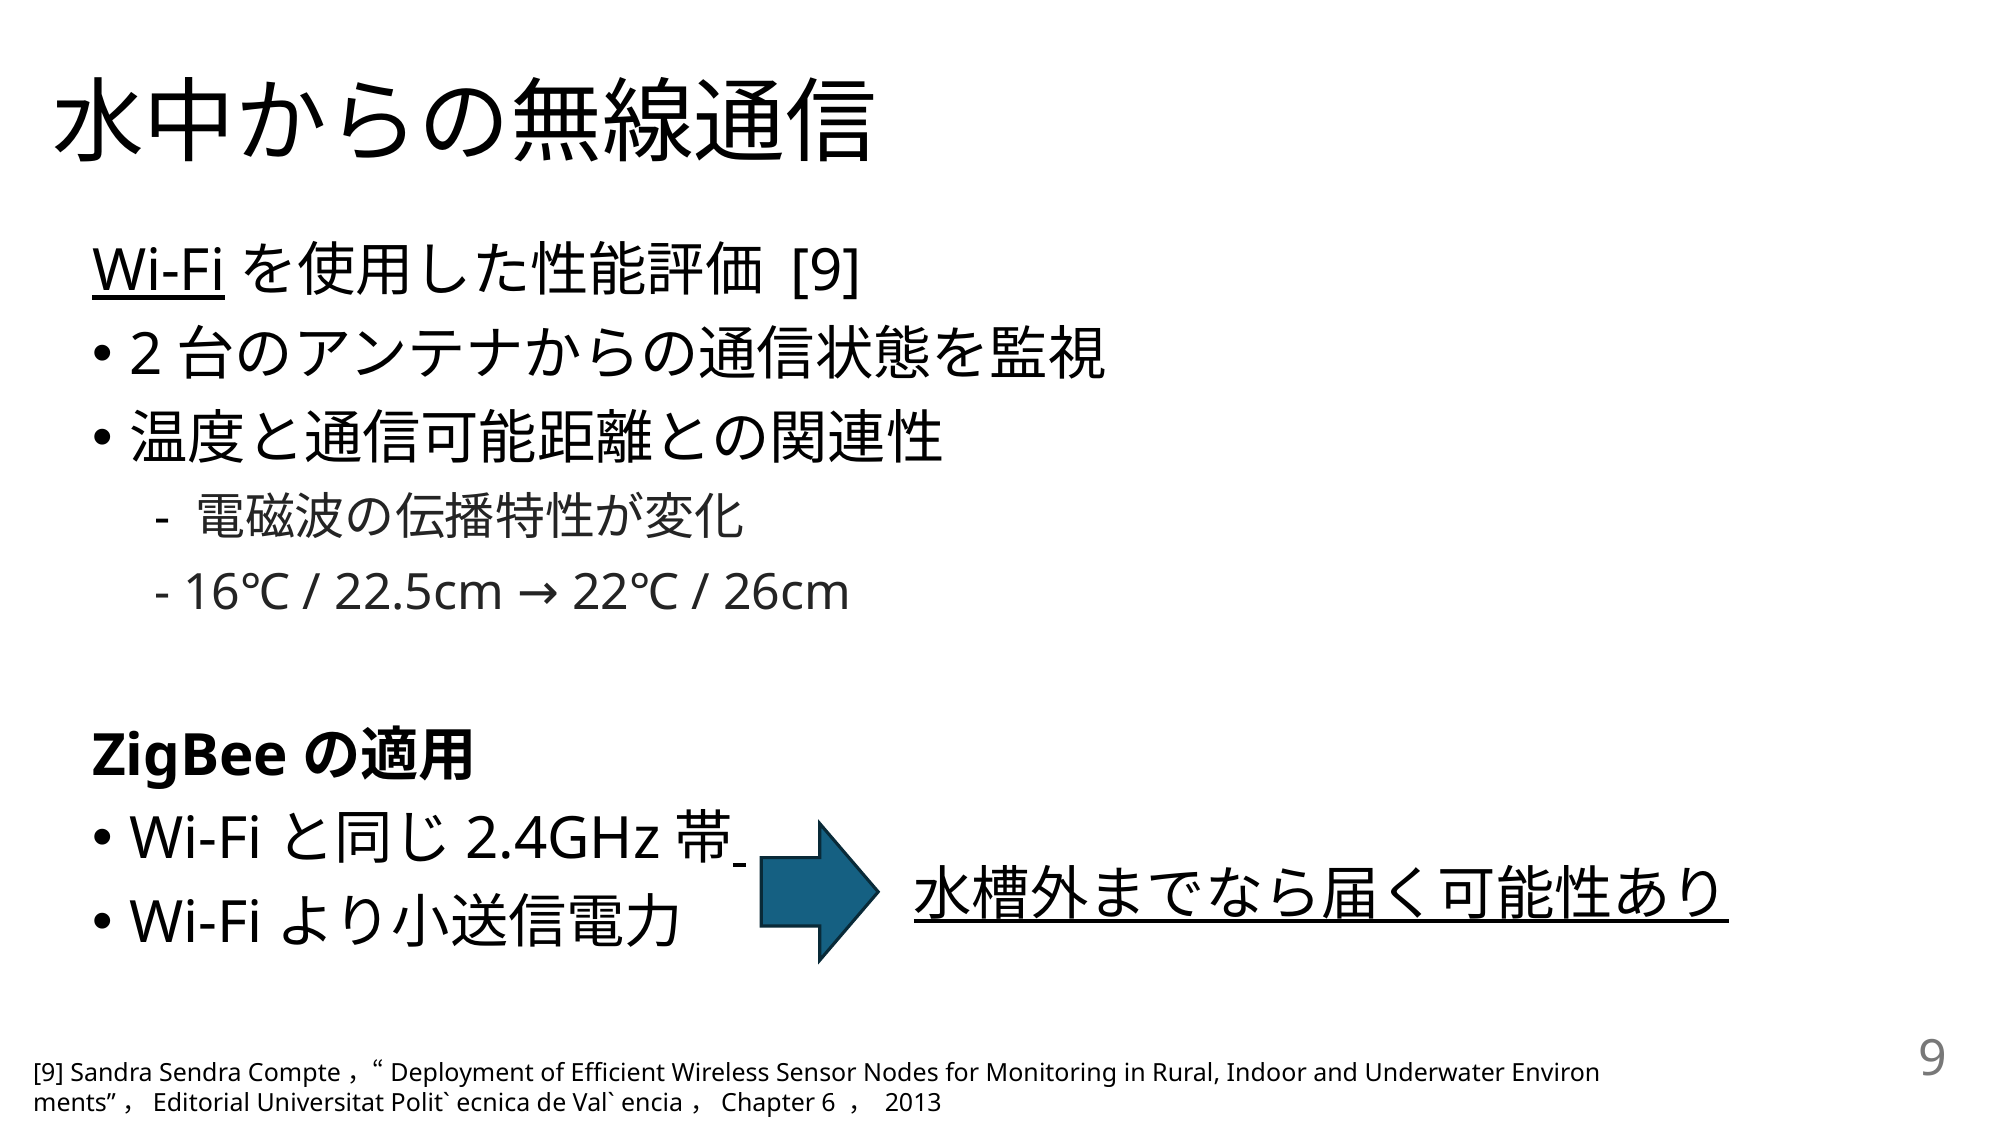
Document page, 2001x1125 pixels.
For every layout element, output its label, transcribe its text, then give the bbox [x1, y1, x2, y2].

slide_number 9 [1511, 1029, 1962, 1090]
text_box [9] Sandra Sendra Compte，“Deployment of Efficient Wireless Sensor Nodes for Monitoring in Rural, Indoor and Underwater Environ ments”，Editorial Universitat Polit` ecnica de Val` encia，Chapter 6 ， 2013 [18, 1049, 1820, 1124]
list Wi-Fiを使用した性能評価 [9] 2台のアンテナからの通信状態を監視 温度と通信可能距離との関連性 - 電磁波の伝播特性が変化 - 16℃ / 22.5cm → 22℃ / 26cm ZigBeeの適用 Wi-Fiと同じ2.4GHz帯 Wi-Fiより小送信電力 [77, 233, 1936, 1034]
text_box [759, 819, 881, 965]
title 水中からの無線通信 [37, 15, 1297, 234]
text_box 水槽外までなら届く可能性あり [899, 848, 1846, 934]
